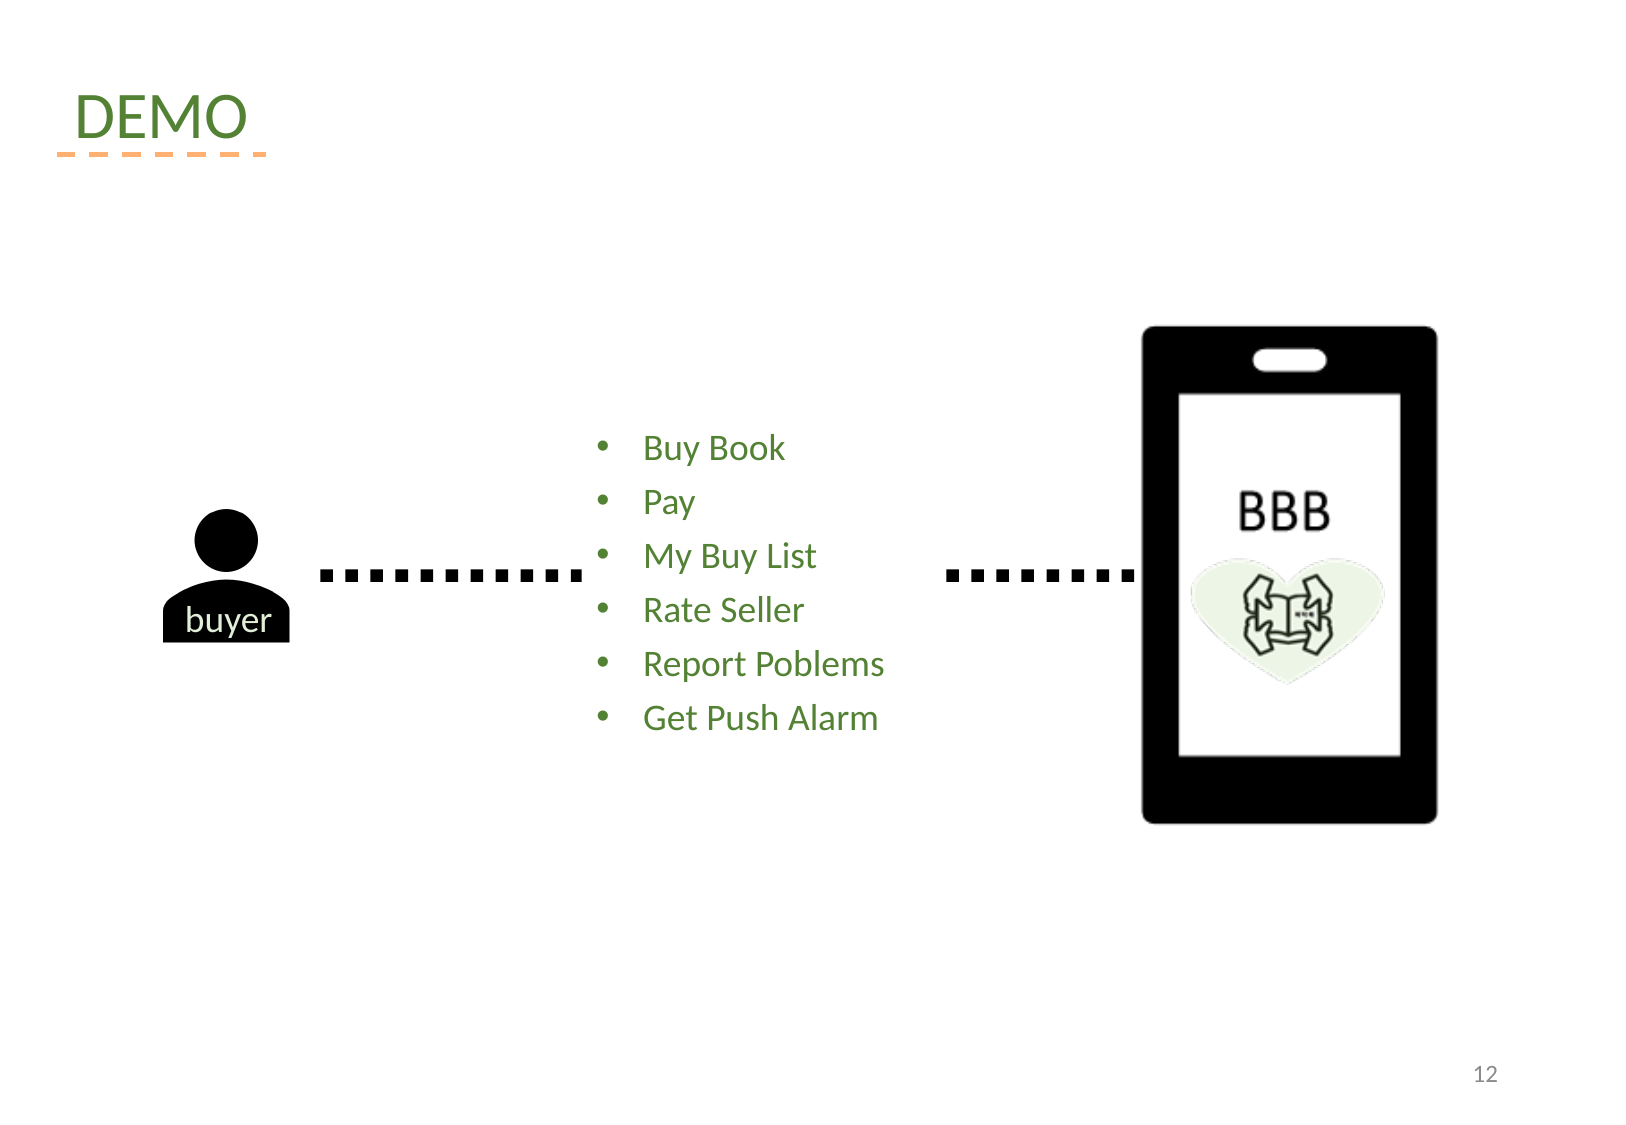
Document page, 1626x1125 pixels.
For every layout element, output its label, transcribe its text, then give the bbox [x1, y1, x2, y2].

picture [131, 481, 321, 671]
picture [995, 304, 1585, 847]
text_box Buy Book Pay My Buy List Rate Seller Report Poblems Get Push Alarm [580, 407, 944, 575]
text_box DEMO [25, 24, 298, 160]
slide_number 12 [1147, 1042, 1514, 1103]
text_box Buy Book Pay My Buy List Rate Seller Report Poblems Get Push Alarm [580, 576, 944, 745]
